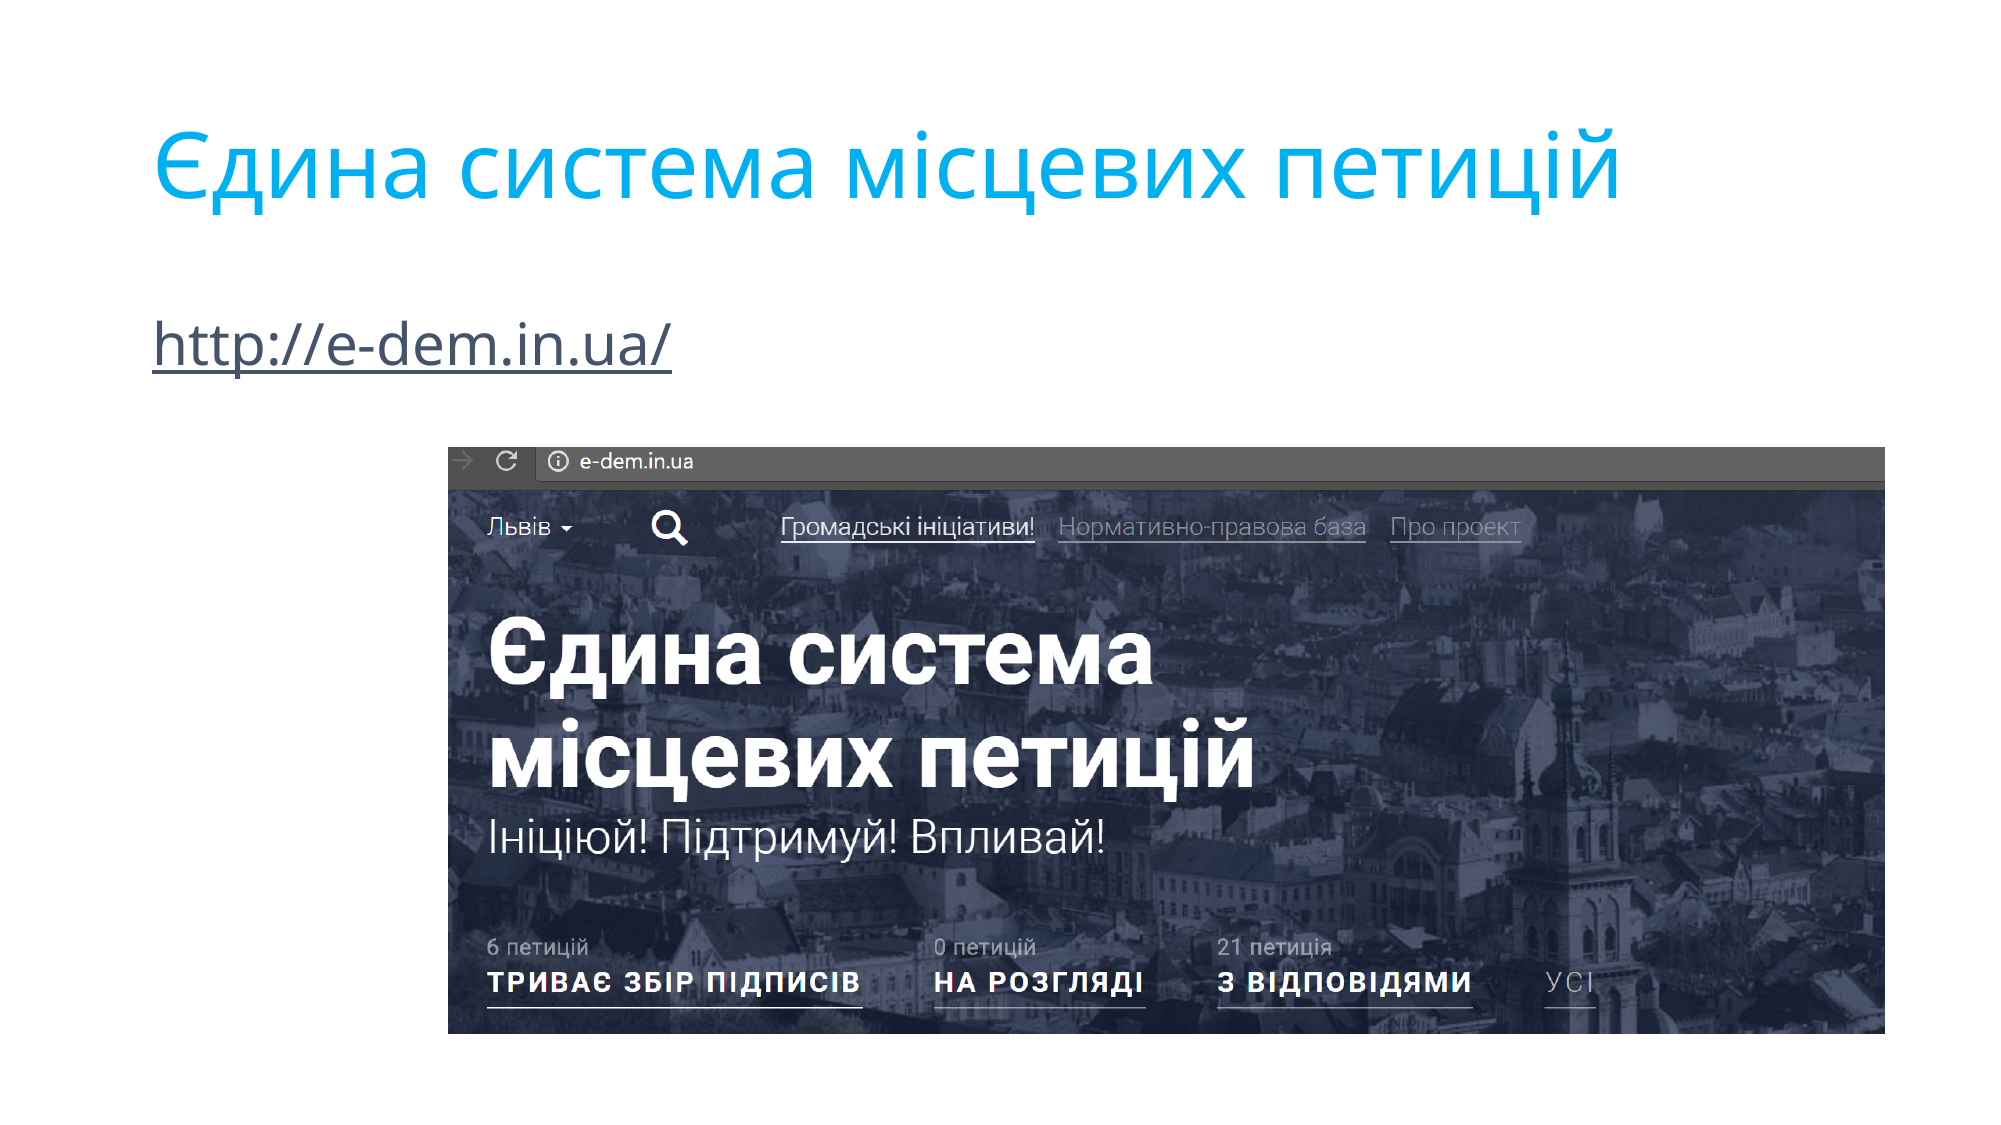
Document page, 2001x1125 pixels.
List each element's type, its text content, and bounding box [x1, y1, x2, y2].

title Єдина система місцевих петицій [137, 59, 1863, 278]
list http://e-dem.in.ua/ [137, 299, 1325, 1014]
picture [448, 447, 1885, 1045]
